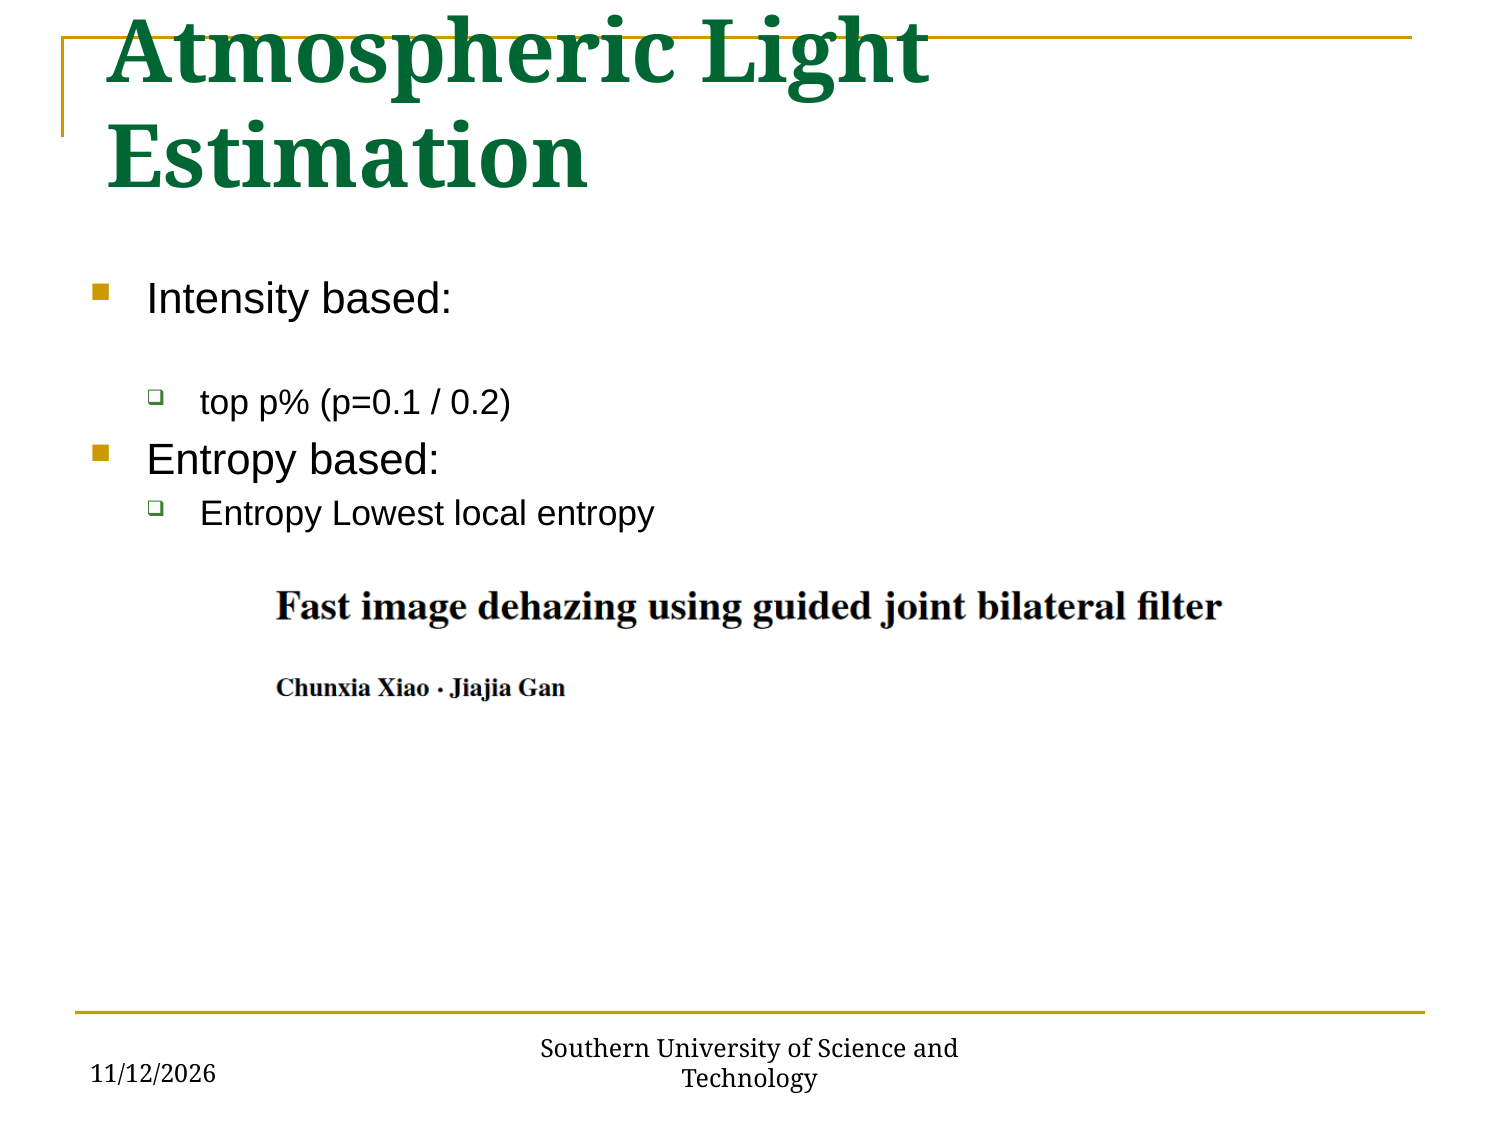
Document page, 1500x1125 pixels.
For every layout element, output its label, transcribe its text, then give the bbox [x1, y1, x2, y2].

footer Southern University of Science and Technology [501, 1024, 999, 1100]
title Atmospheric Light Estimation [91, 59, 1442, 247]
picture [263, 562, 1237, 719]
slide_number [74, 1023, 426, 1100]
